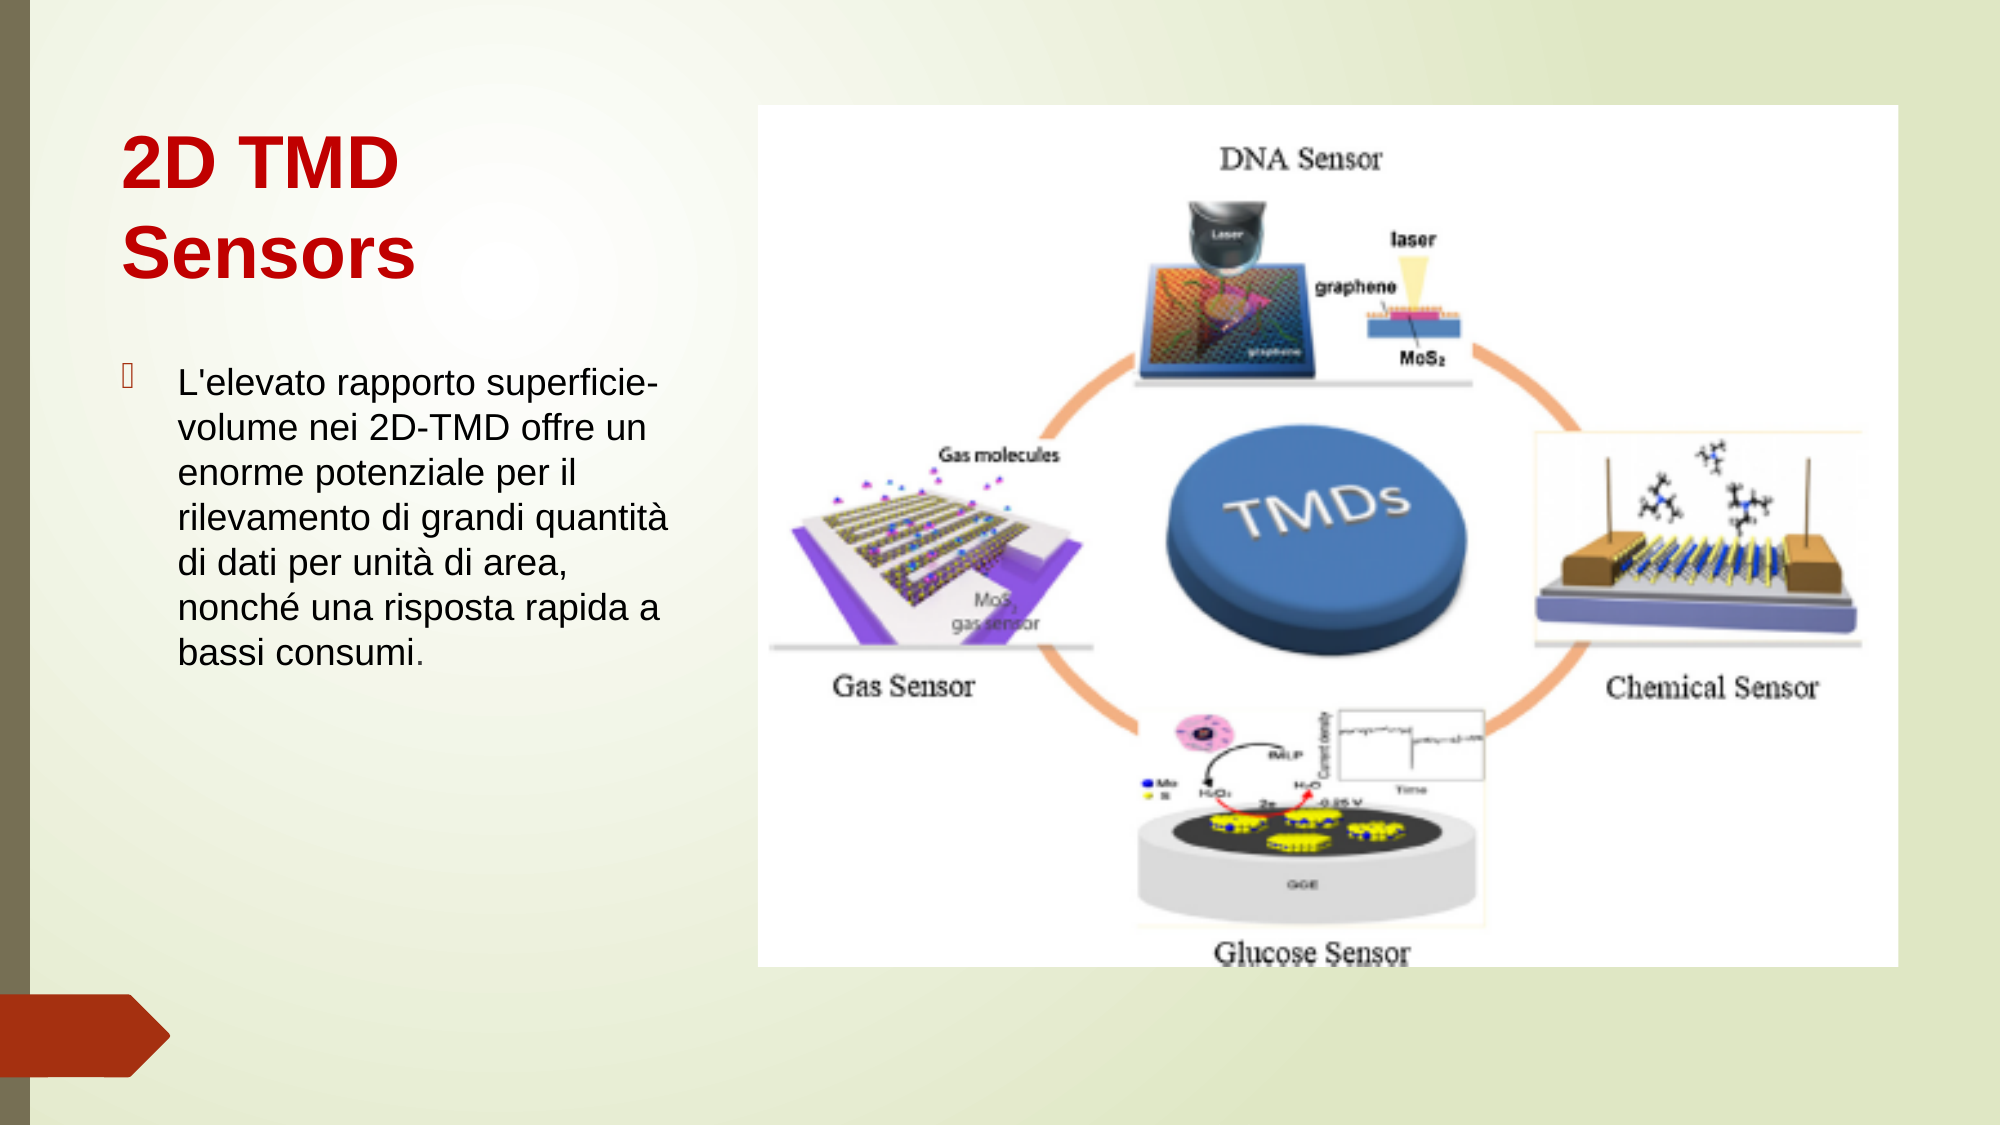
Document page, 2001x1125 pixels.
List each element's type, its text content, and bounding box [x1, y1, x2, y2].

text_box [0, 993, 172, 1079]
text_box [0, 1079, 30, 1125]
text_box [30, 0, 2000, 1125]
list L'elevato rapporto superficie-volume nei 2D-TMD offre un enorme potenziale per il rilevamento di grandi quantità di dati per unità di area, nonché una risposta rapida a bassi consumi. [106, 350, 706, 967]
text_box [0, 0, 30, 993]
picture [757, 104, 1899, 967]
title 2D TMD Sensors [106, 105, 706, 313]
